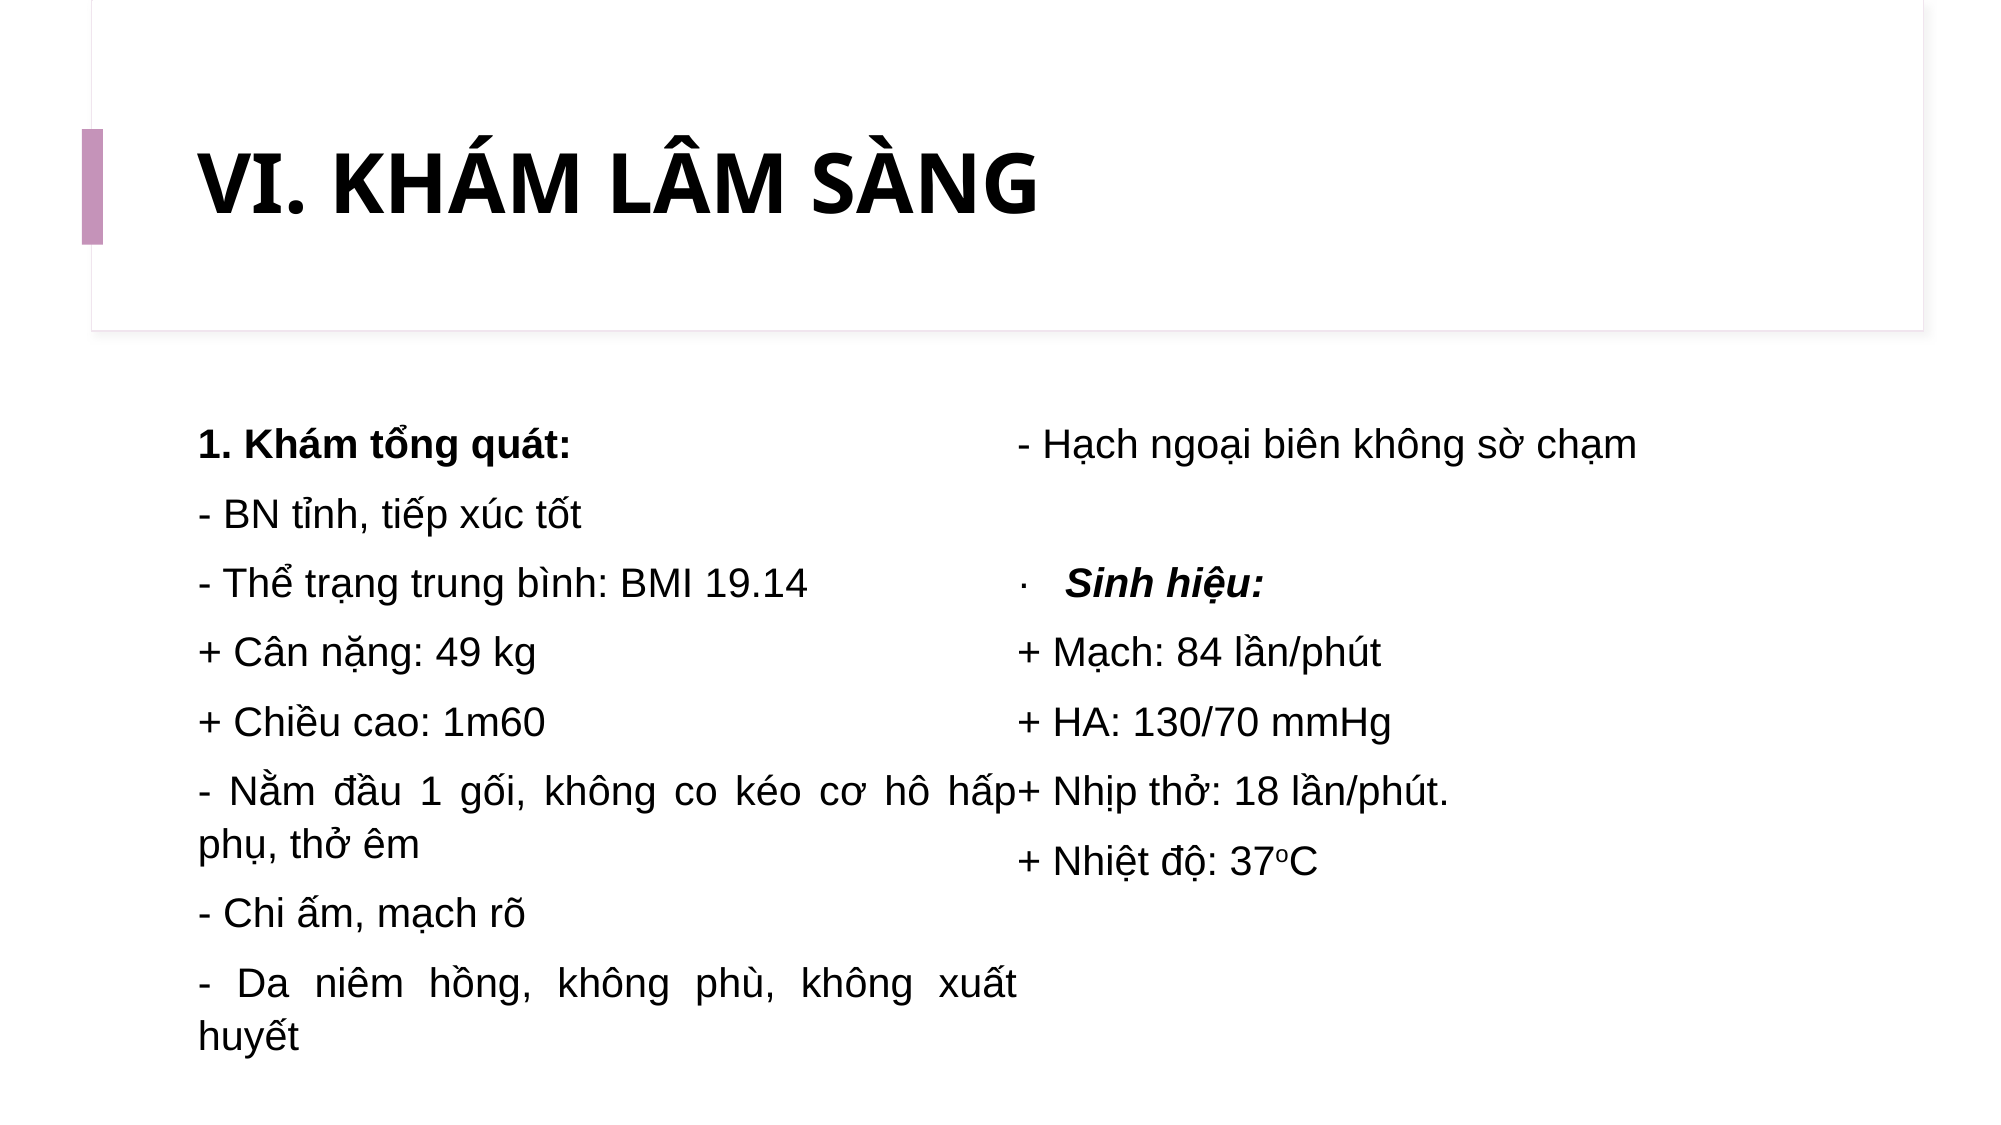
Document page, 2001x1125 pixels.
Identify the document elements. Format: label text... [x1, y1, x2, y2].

title VI. KHÁM LÂM SÀNG [183, 90, 1851, 284]
list 1. Khám tổng quát: - BN tỉnh, tiếp xúc tốt - Thể trạng trung bình: BMI 19.14 + Cân nặng: 49 kg + Chiều cao: 1m60 - Nằm đầu 1 gối, không co kéo cơ hô hấp phụ, thở êm - Chi ấm, mạch rõ - Da niêm hồng, không phù, không xuất huyết - Hạch ngoại biên không sờ chạm · Sinh hiệu: + Mạch: 84 lần/phút + HA: 130/70 mmHg + Nhịp thở: 18 lần/phút. + Nhiệt độ: 37oC [183, 406, 1851, 1074]
